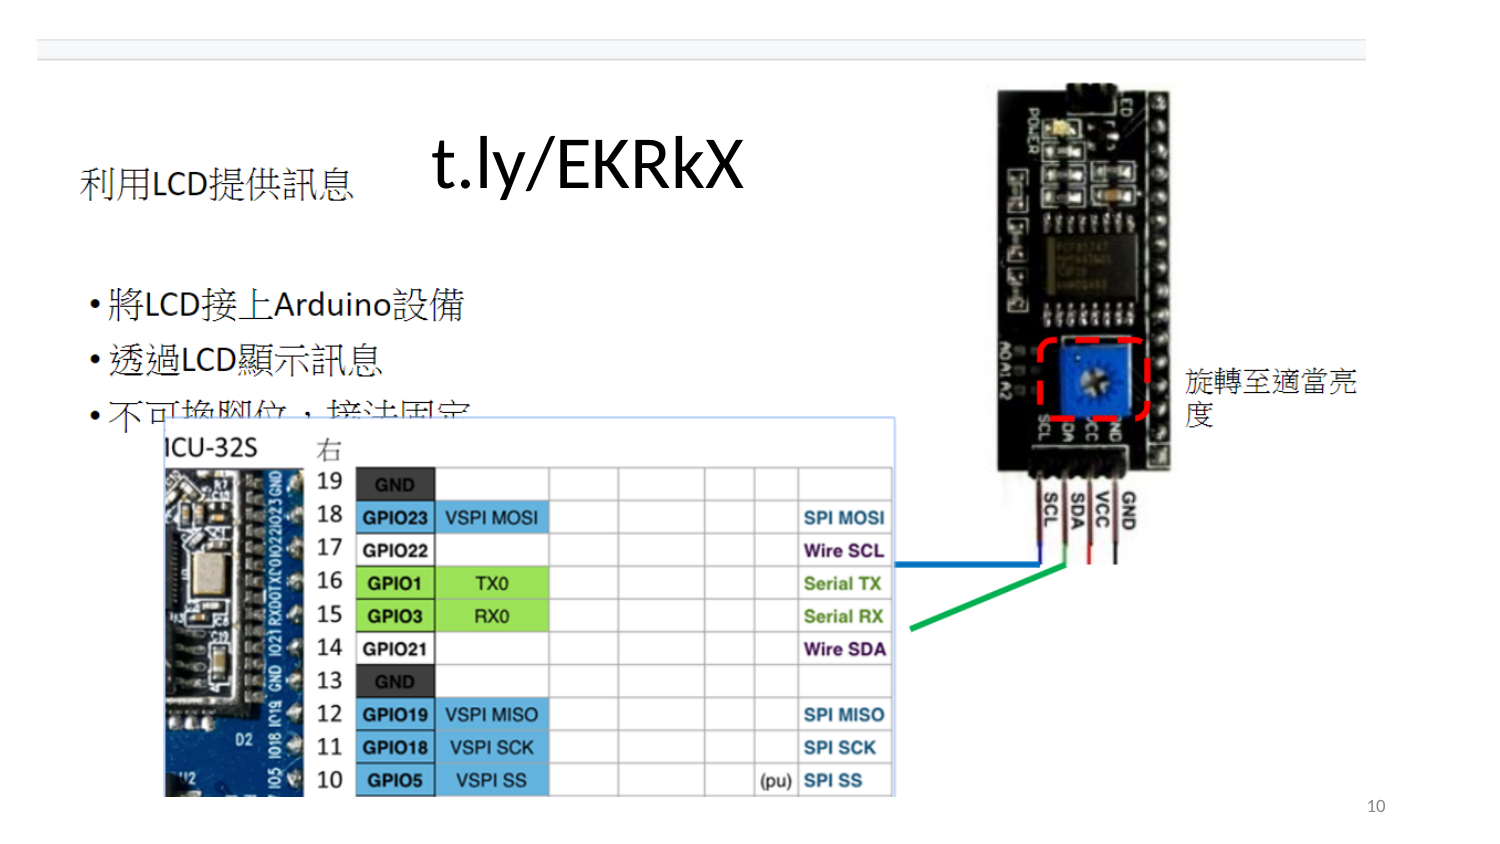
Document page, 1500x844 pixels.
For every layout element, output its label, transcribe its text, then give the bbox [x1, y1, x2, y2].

picture [36, 32, 1367, 797]
slide_number ‹#› [1059, 782, 1397, 827]
